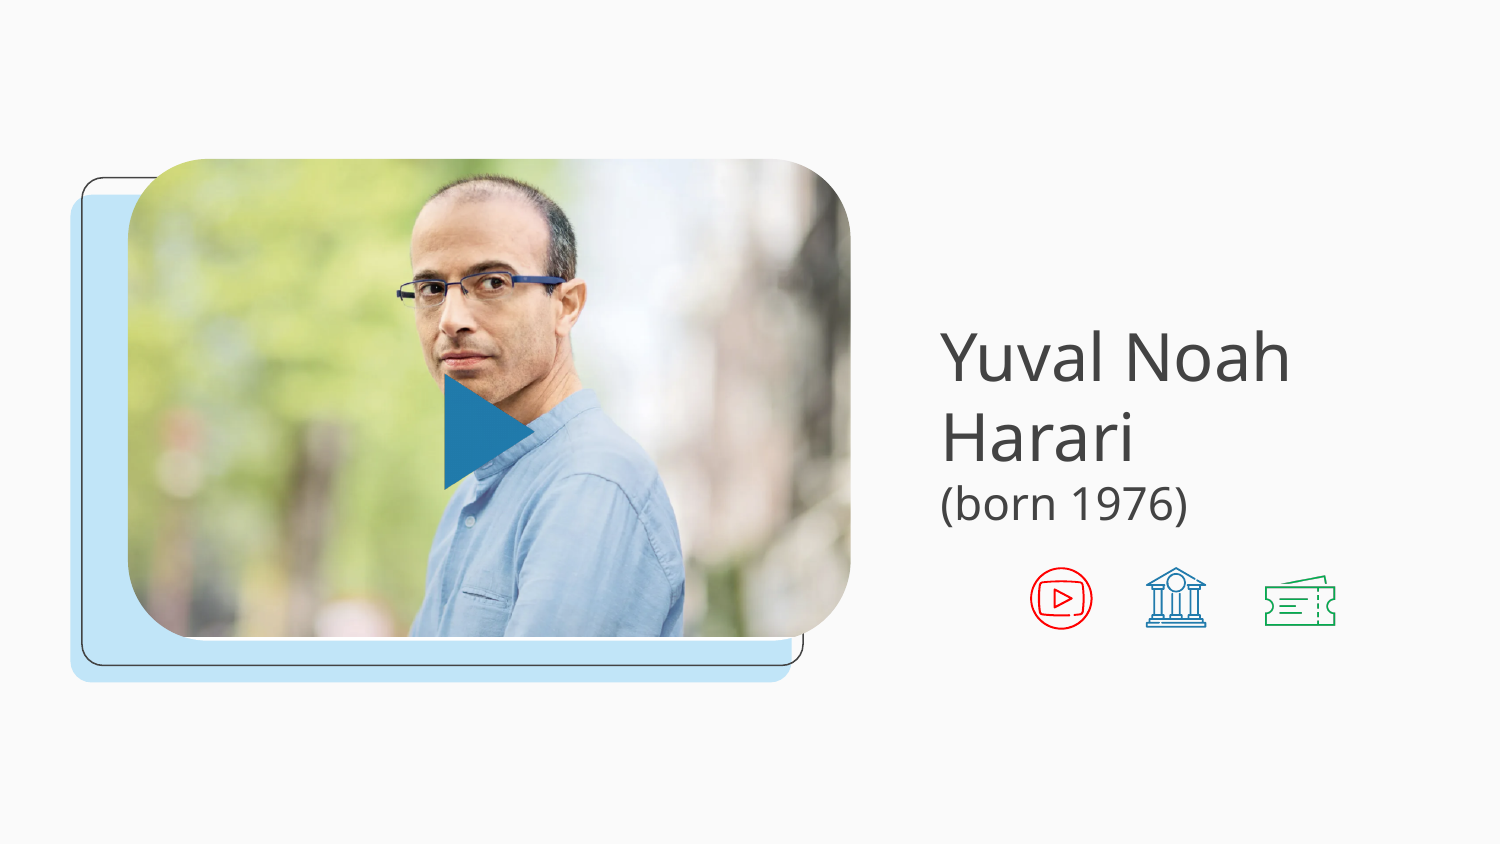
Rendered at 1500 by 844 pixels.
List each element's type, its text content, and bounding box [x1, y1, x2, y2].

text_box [1029, 567, 1093, 630]
title Yuval Noah Harari (born 1976) [925, 272, 1362, 572]
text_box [1145, 566, 1207, 628]
picture [1259, 559, 1341, 641]
picture [127, 158, 851, 641]
